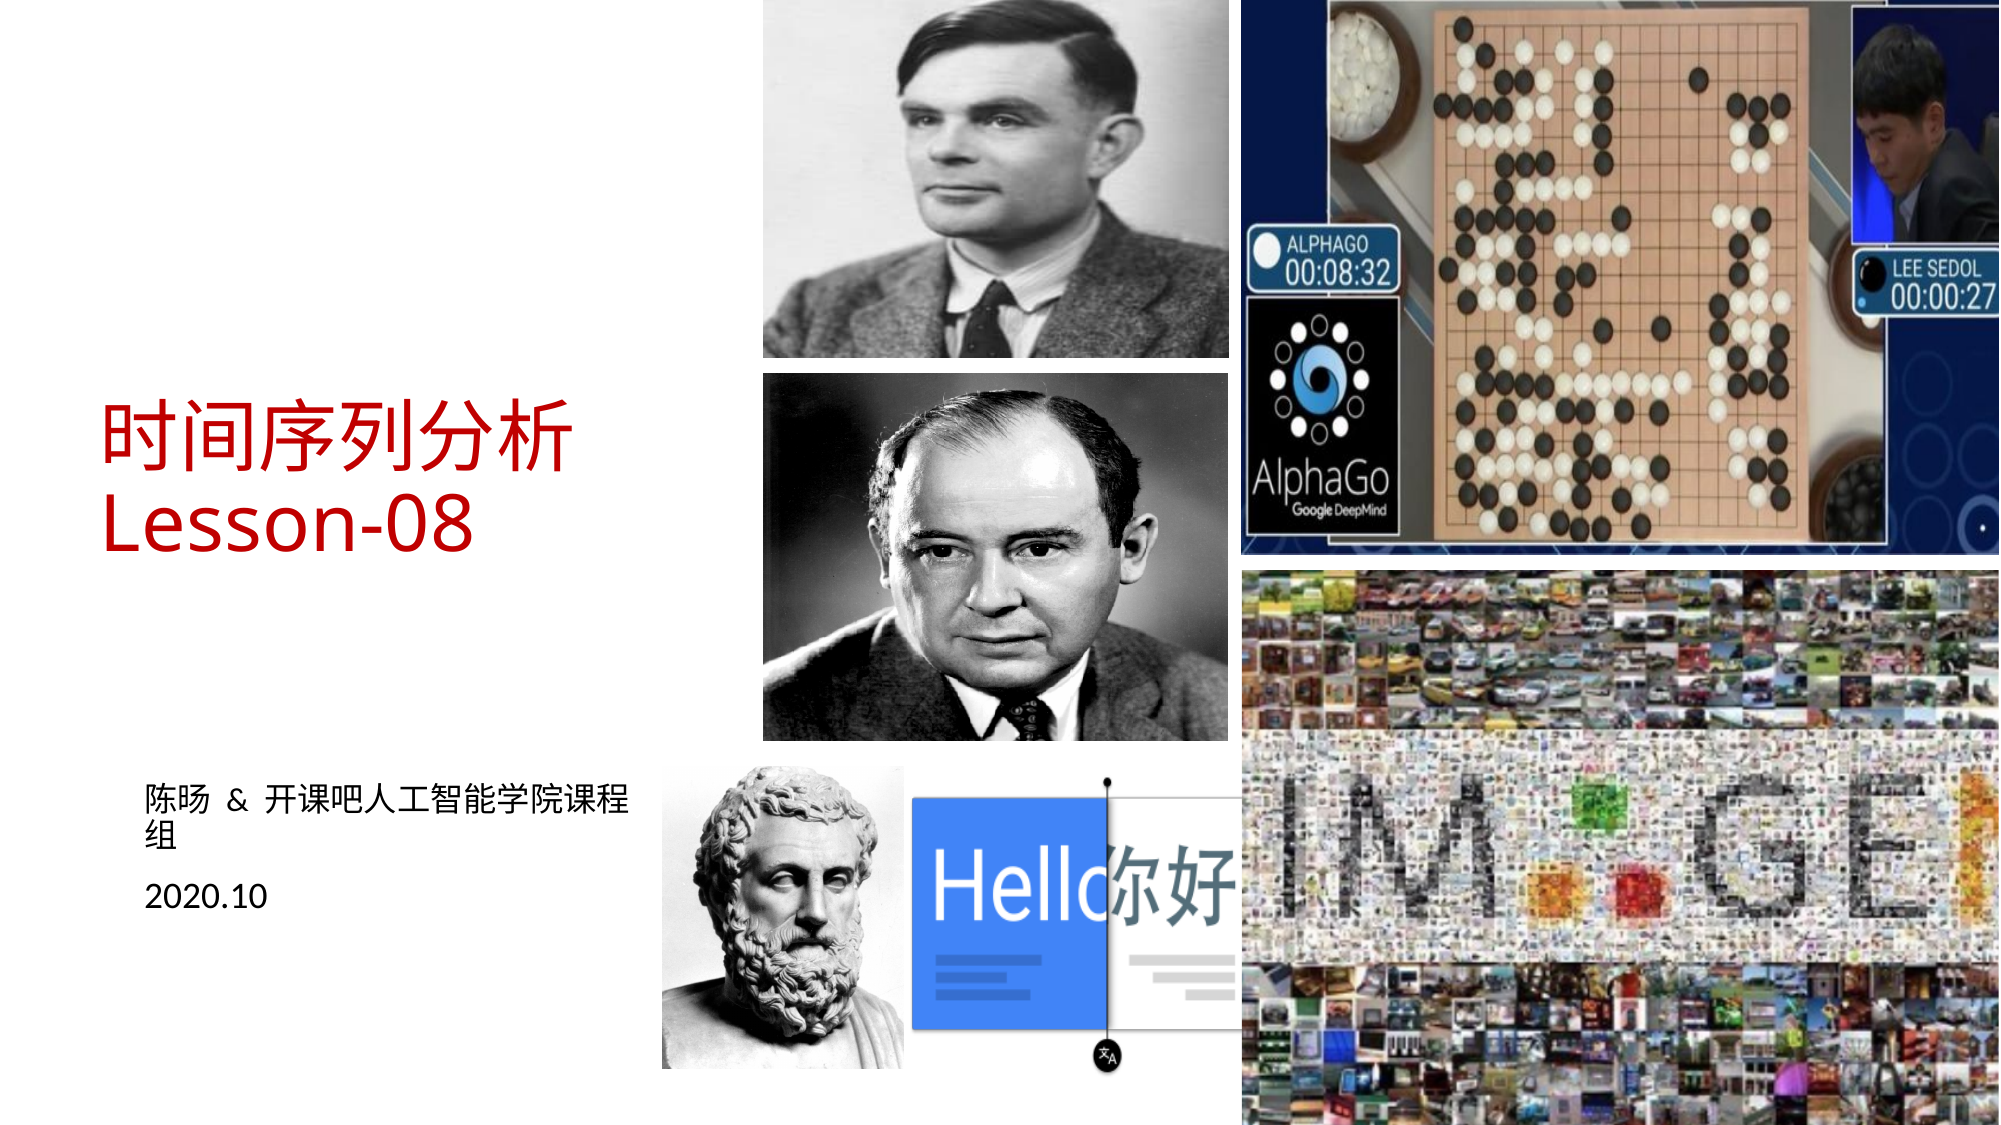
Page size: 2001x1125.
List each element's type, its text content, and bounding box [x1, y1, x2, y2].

picture [763, 372, 1228, 741]
picture [1241, 0, 1999, 556]
picture [910, 569, 1999, 1125]
picture [763, 0, 1229, 359]
title 时间序列分析 Lesson-08 [92, 183, 727, 577]
picture [662, 766, 904, 1069]
subtitle 陈旸 & 开课吧人工智能学院课程组 2020.10 [136, 775, 662, 1048]
